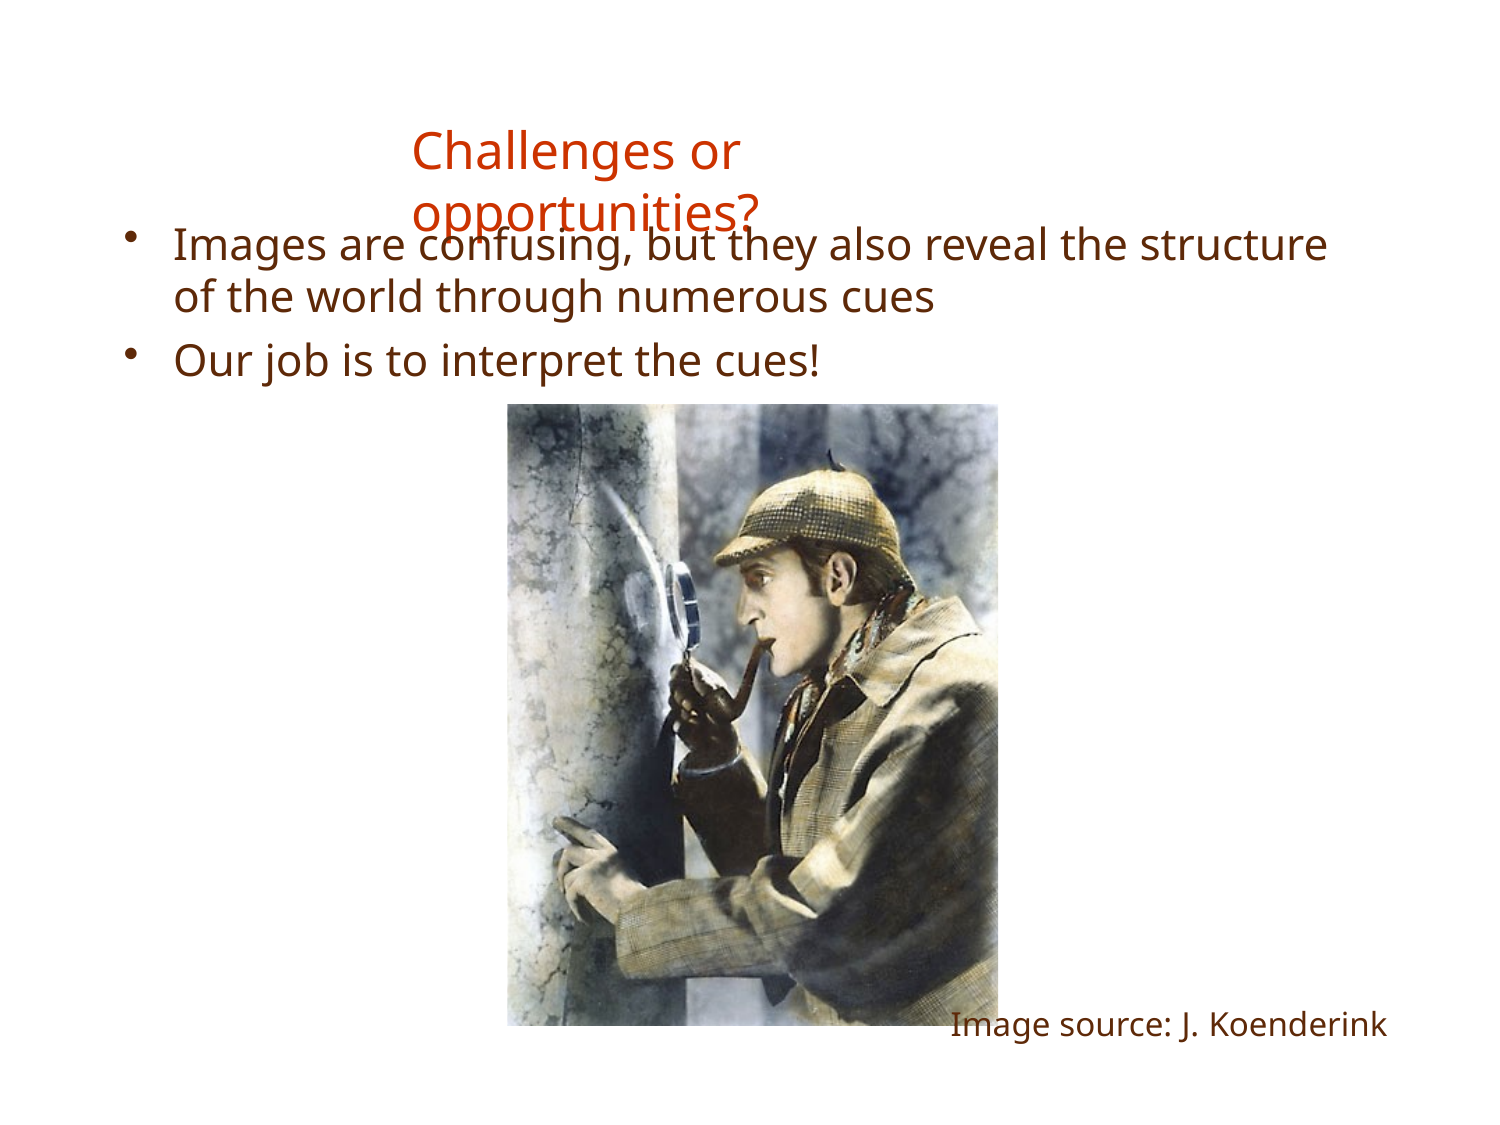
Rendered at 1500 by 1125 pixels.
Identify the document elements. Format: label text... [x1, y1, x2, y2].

title Challenges or opportunities? [409, 116, 1092, 214]
text_box [507, 404, 999, 1026]
text_box Images are confusing, but they also reveal the structure of the world through numerous cues Our job is to interpret the cues! [121, 214, 1343, 386]
text_box Image source: J. Koenderink [948, 1001, 1392, 1044]
